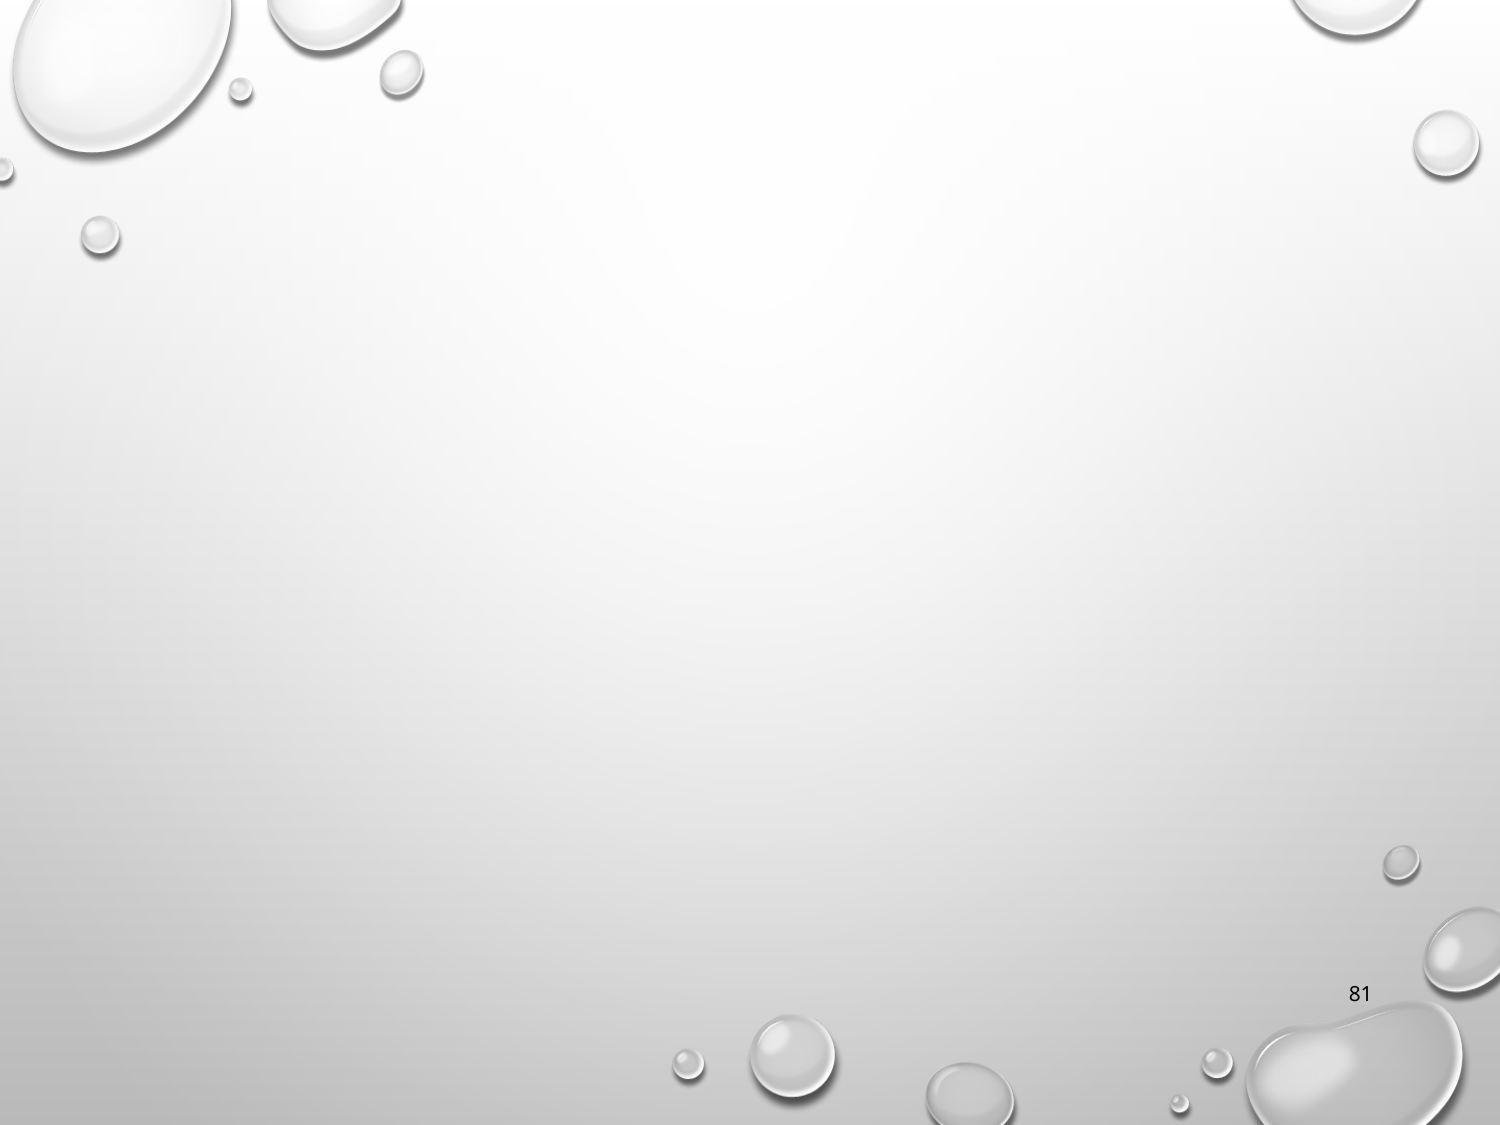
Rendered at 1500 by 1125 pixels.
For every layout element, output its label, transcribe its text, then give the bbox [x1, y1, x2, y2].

picture [0, 0, 1500, 1125]
slide_number 81 [1293, 965, 1388, 1025]
